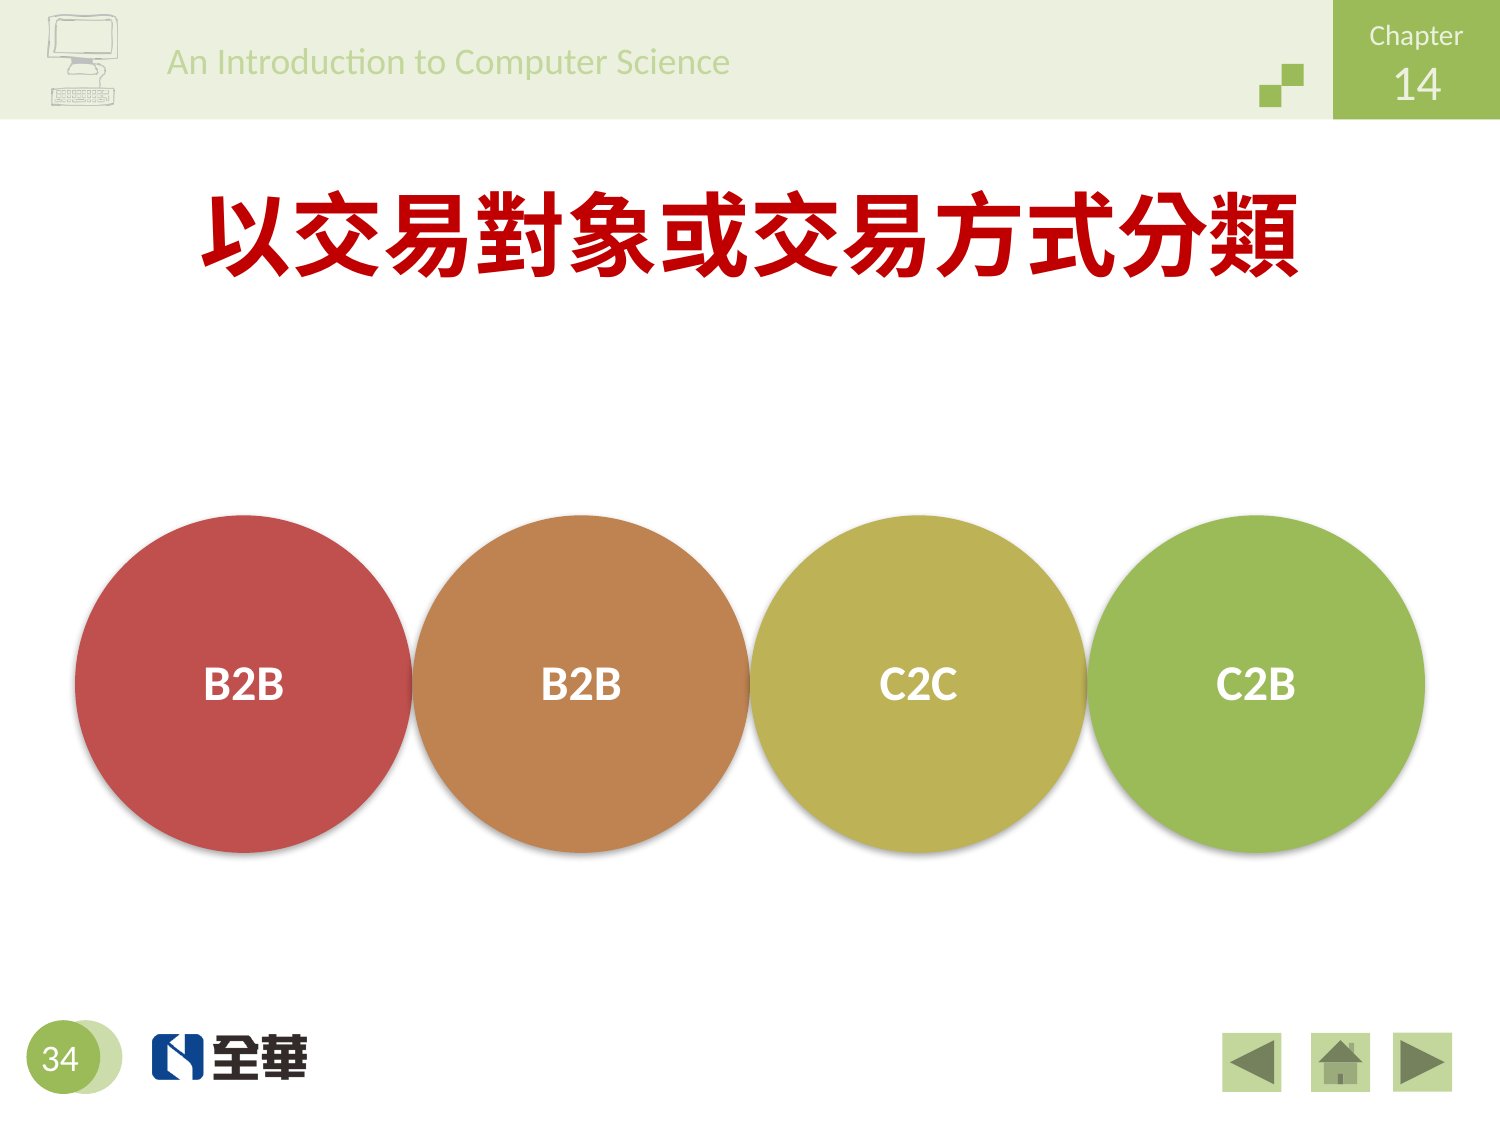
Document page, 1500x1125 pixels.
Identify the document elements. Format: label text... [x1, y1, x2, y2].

title 以交易對象或交易方式分類 [75, 138, 1425, 327]
picture [152, 1034, 307, 1080]
picture [47, 14, 118, 106]
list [74, 362, 1426, 1006]
